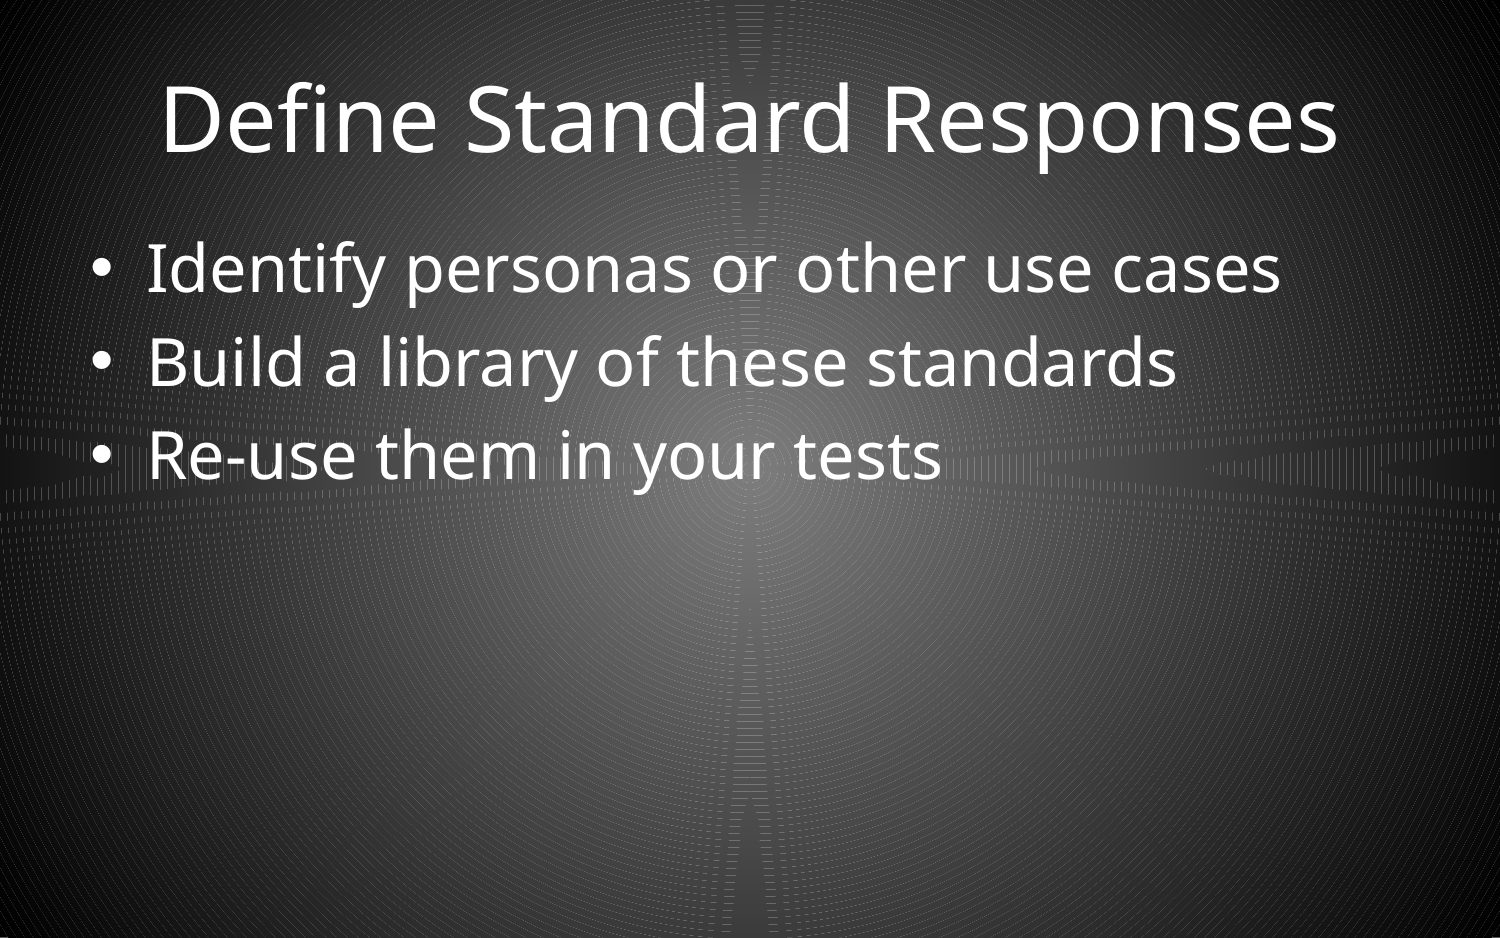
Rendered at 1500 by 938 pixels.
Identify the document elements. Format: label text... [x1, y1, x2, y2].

title Define Standard Responses [75, 37, 1425, 194]
list Identify personas or other use cases Build a library of these standards Re-use them in your tests [75, 218, 1425, 838]
